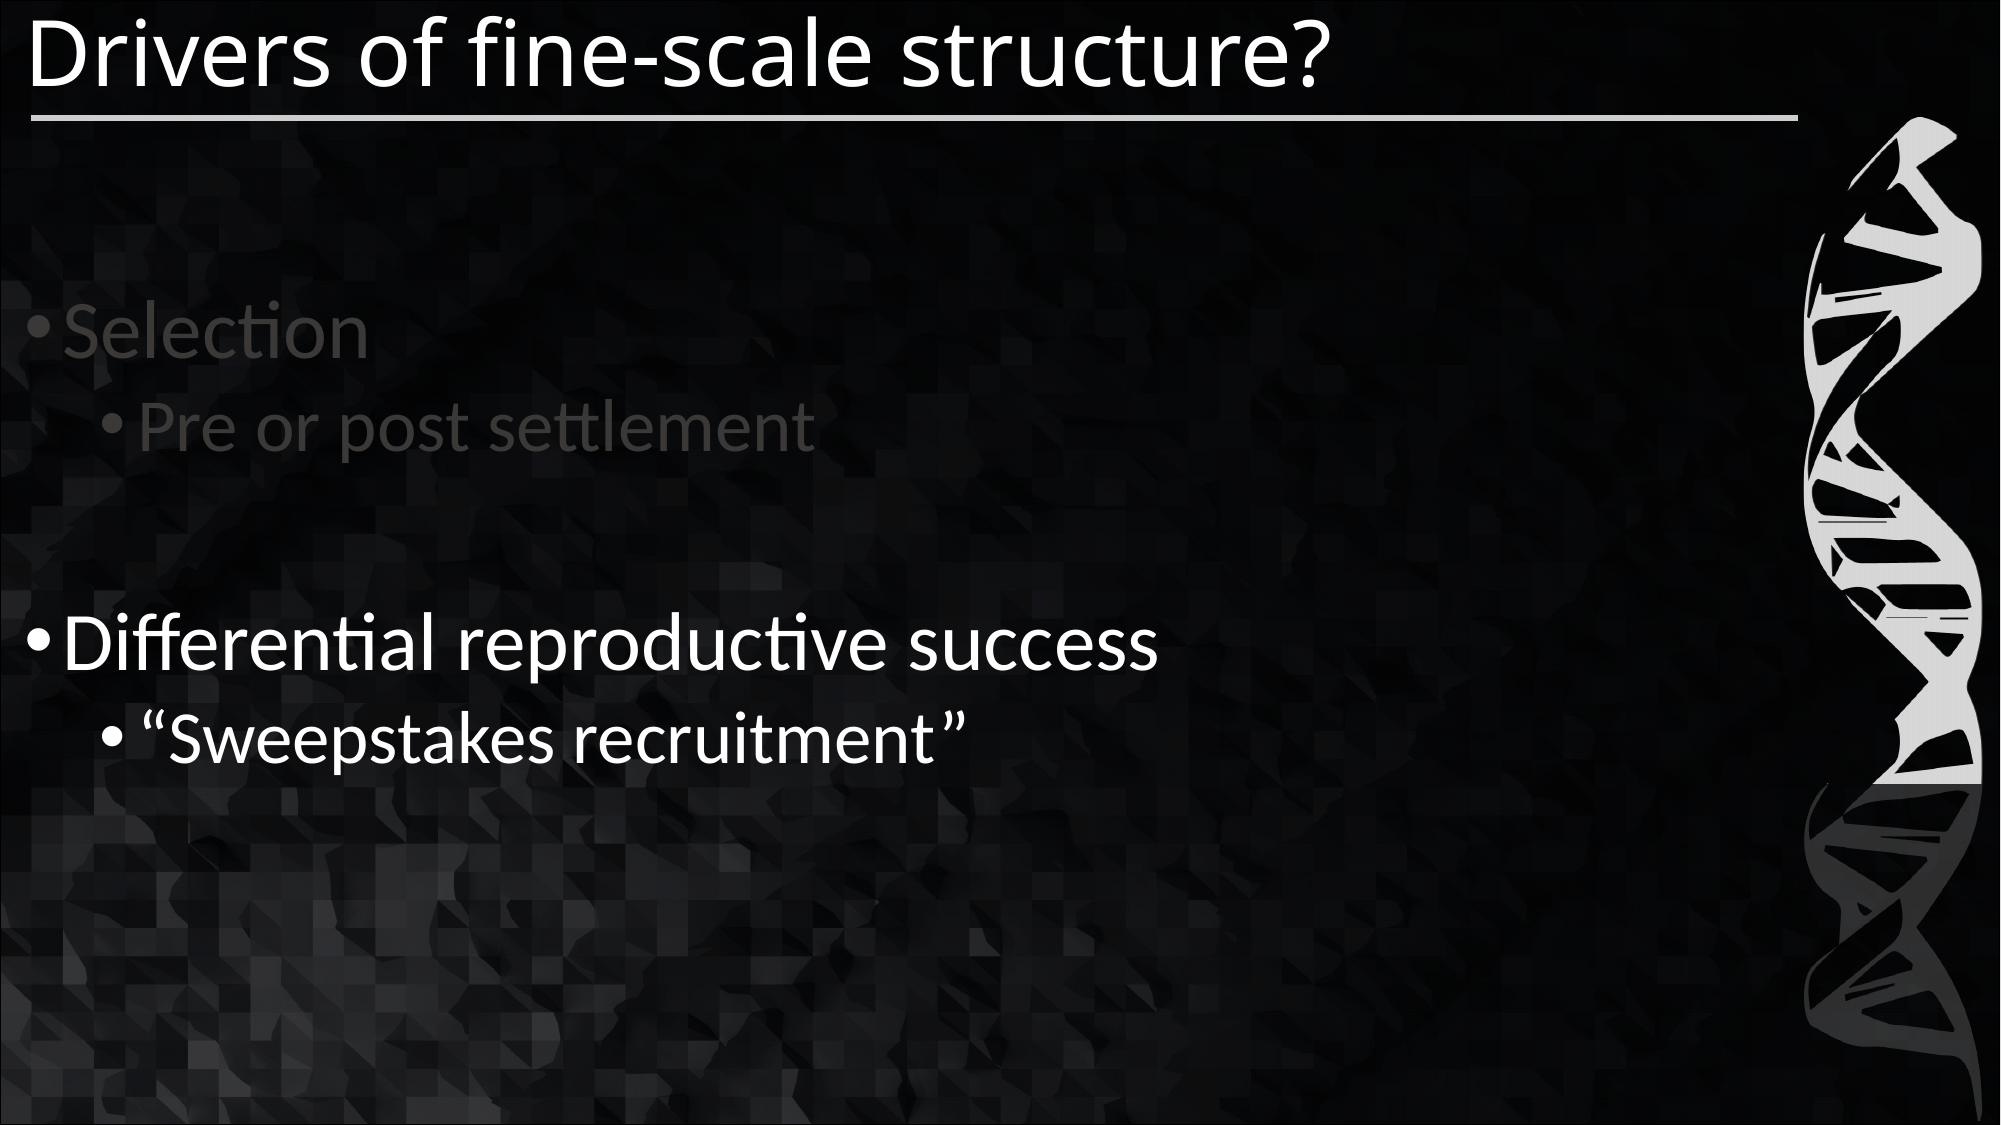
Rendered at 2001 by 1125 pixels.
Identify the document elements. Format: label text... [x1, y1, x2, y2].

title Drivers of fine-scale structure? [9, 0, 1655, 157]
picture [1, 1, 1999, 1124]
list Selection Pre or post settlement Differential reproductive success “Sweepstakes recruitment” [9, 157, 1655, 1108]
